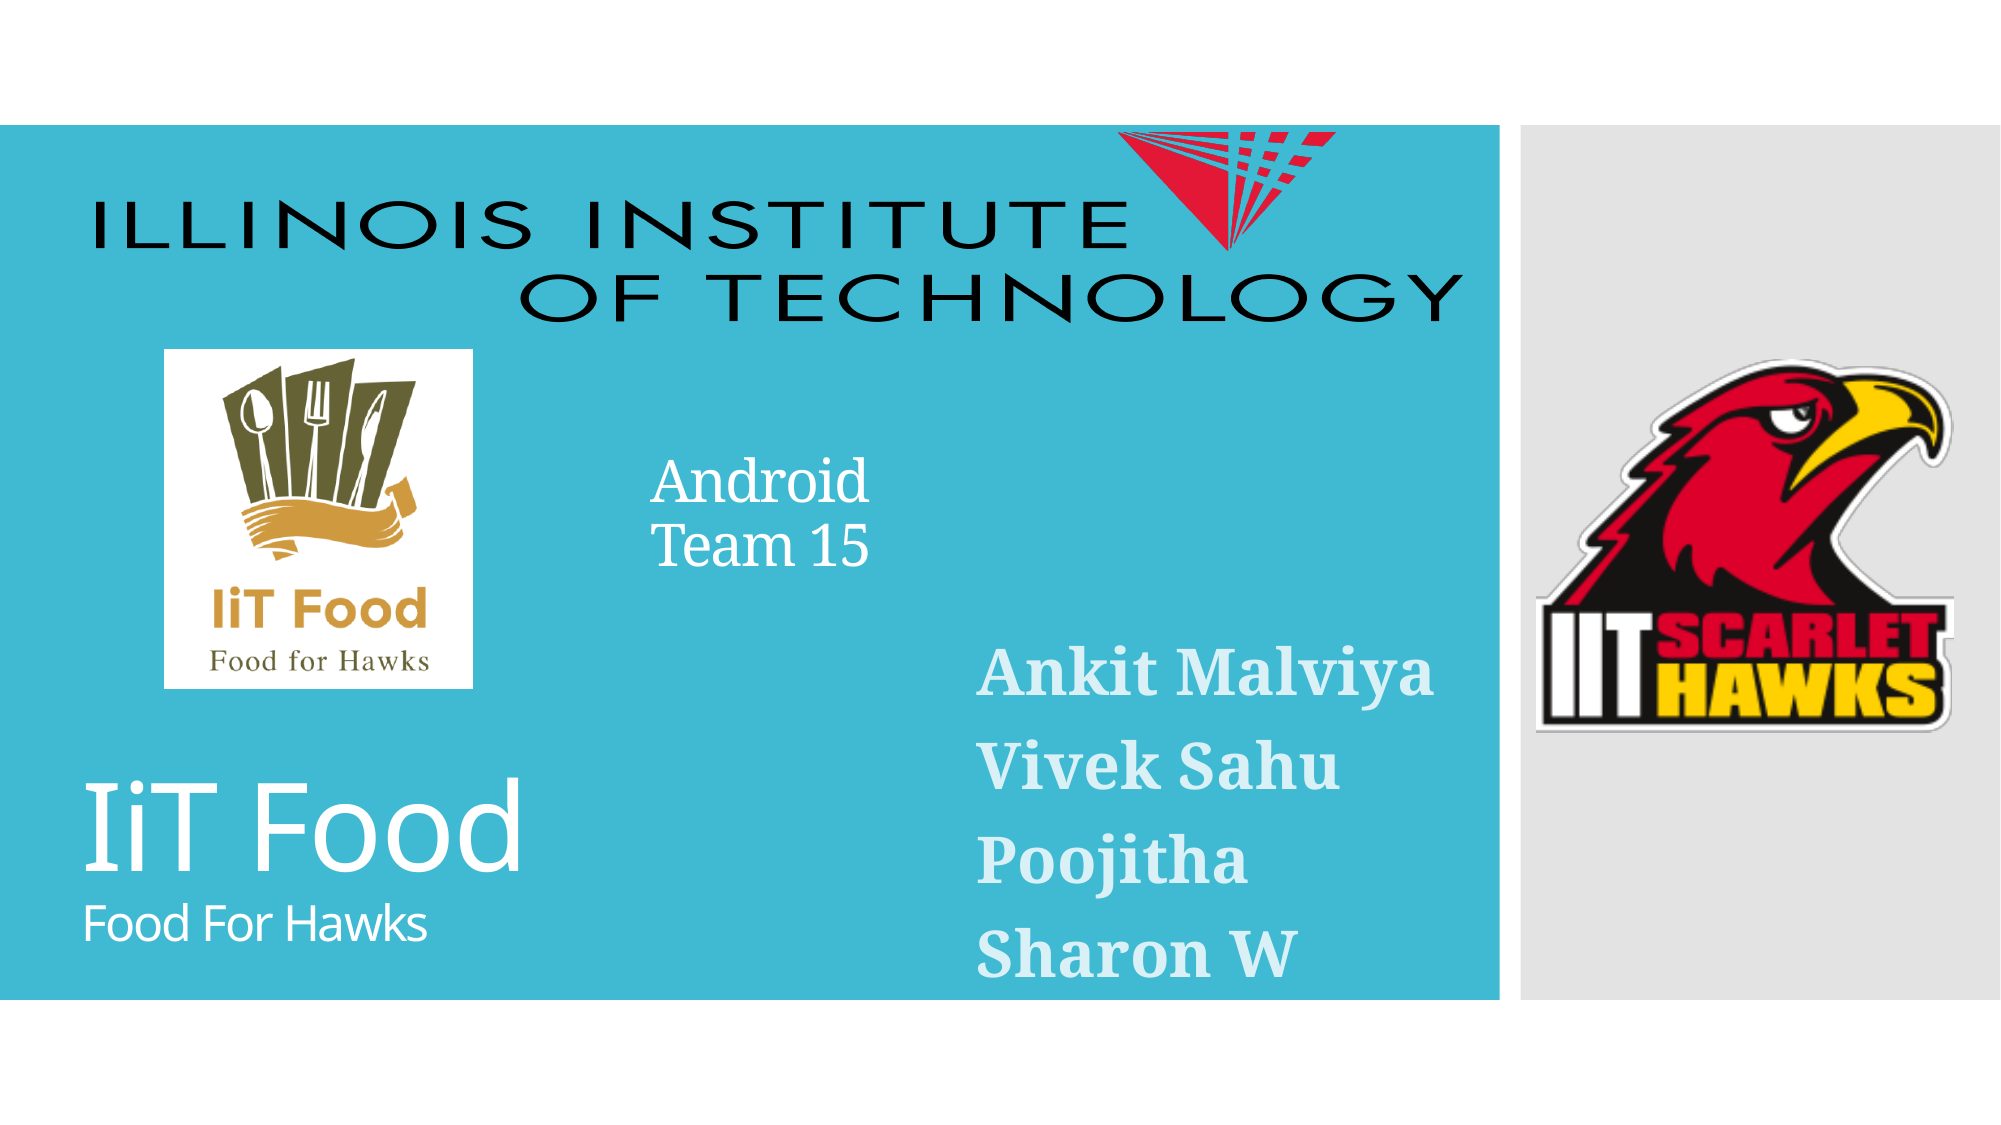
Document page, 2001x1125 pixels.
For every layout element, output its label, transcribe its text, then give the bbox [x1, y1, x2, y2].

picture [95, 132, 1464, 323]
title IiT Food Food For Hawks [66, 715, 622, 960]
picture [164, 349, 474, 689]
picture [1536, 359, 1954, 733]
subtitle Ankit Malviya Vivek Sahu Poojitha Sharon W [961, 631, 1500, 1000]
text_box Android Team 15 [635, 442, 925, 650]
